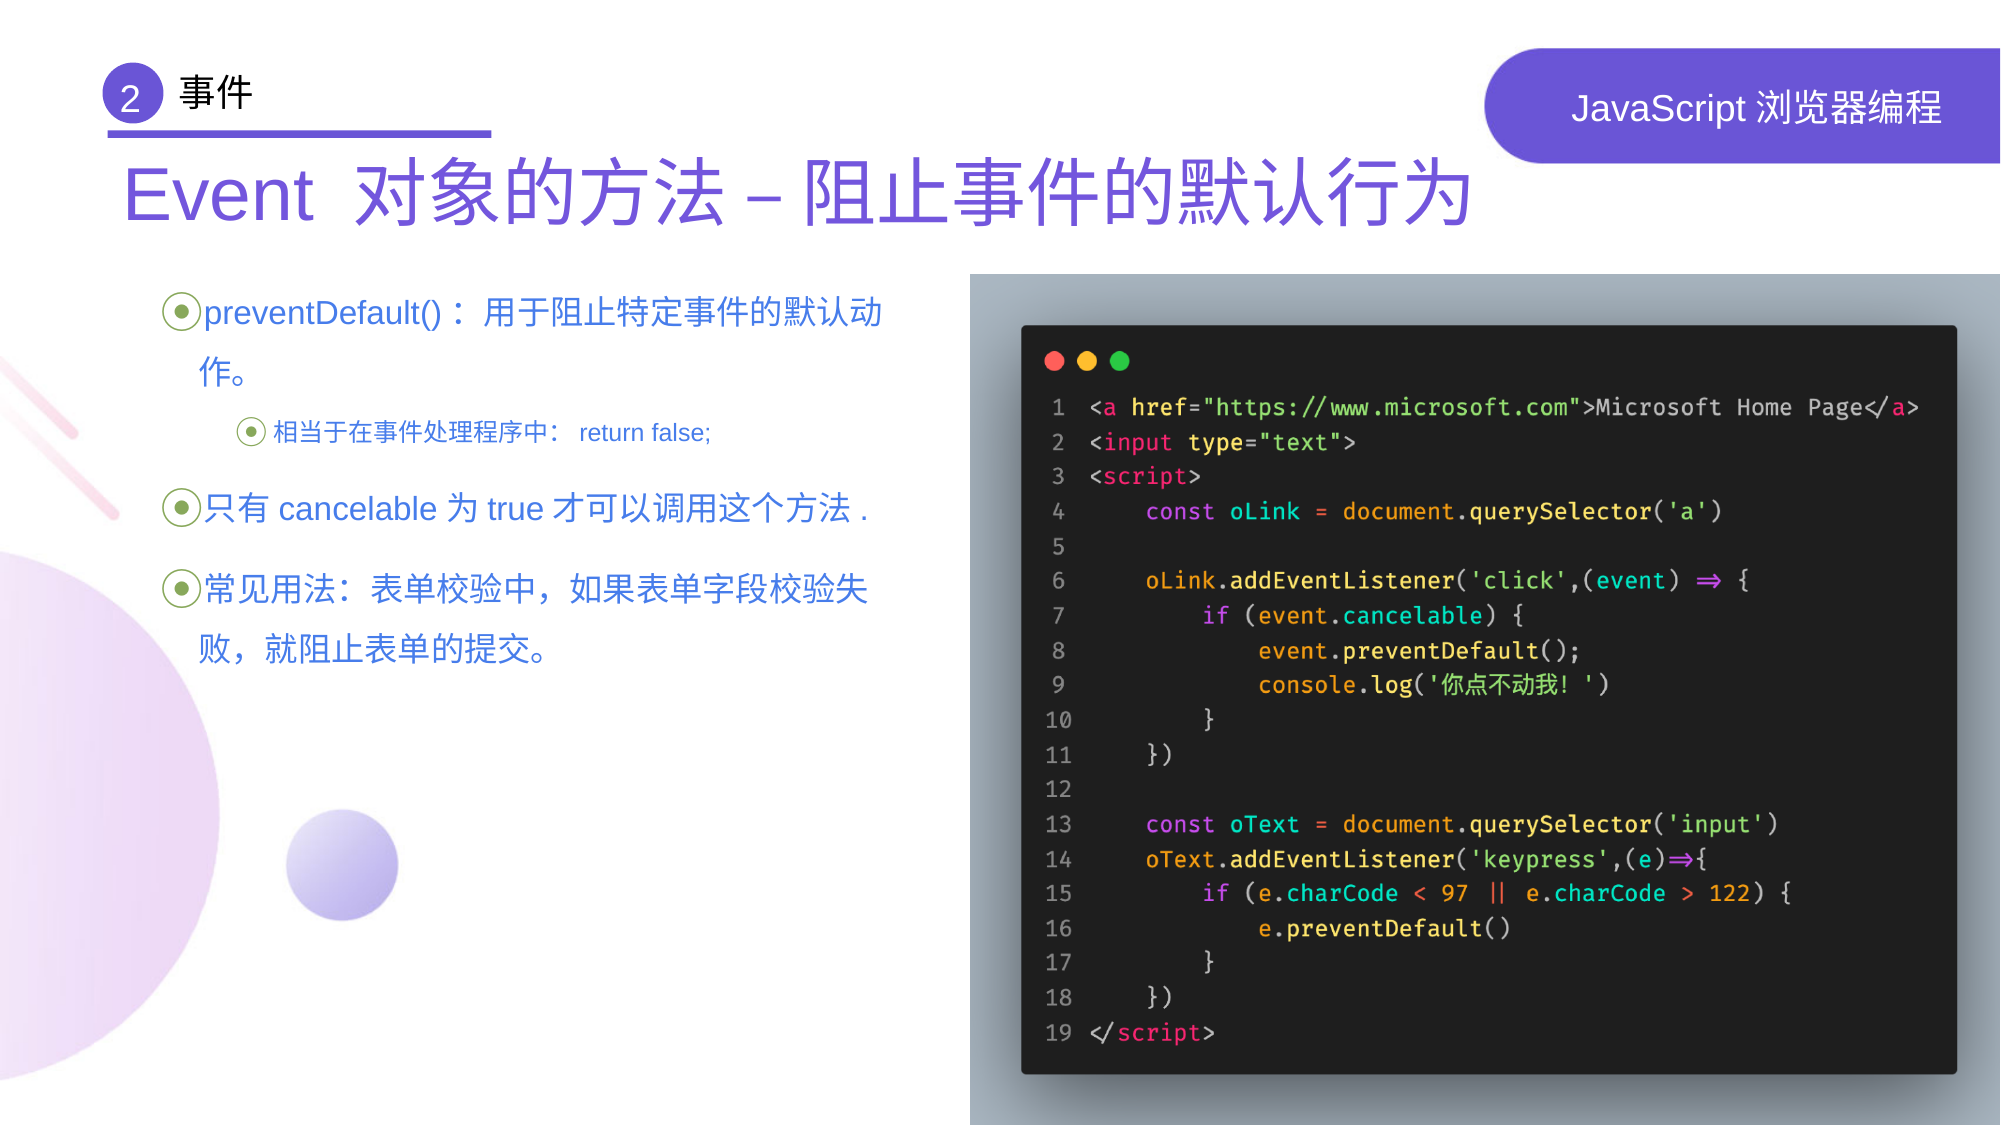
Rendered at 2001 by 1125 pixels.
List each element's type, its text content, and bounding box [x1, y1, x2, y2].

picture [0, 0, 2001, 1125]
list 2 [104, 72, 181, 129]
list Event 对象的方法 – 阻止事件的默认行为 [107, 148, 1506, 237]
title JavaScript浏览器编程 [1556, 73, 1962, 137]
list preventDefault()：用于阻止特定事件的默认动作。 相当于在事件处理程序中：return false; 只有cancelable为true才可以调用这个方法. 常见用法：表单校验中，如果表单字段校验失败，就阻止表单的提交。 [145, 264, 915, 1066]
list 事件 [163, 66, 794, 127]
